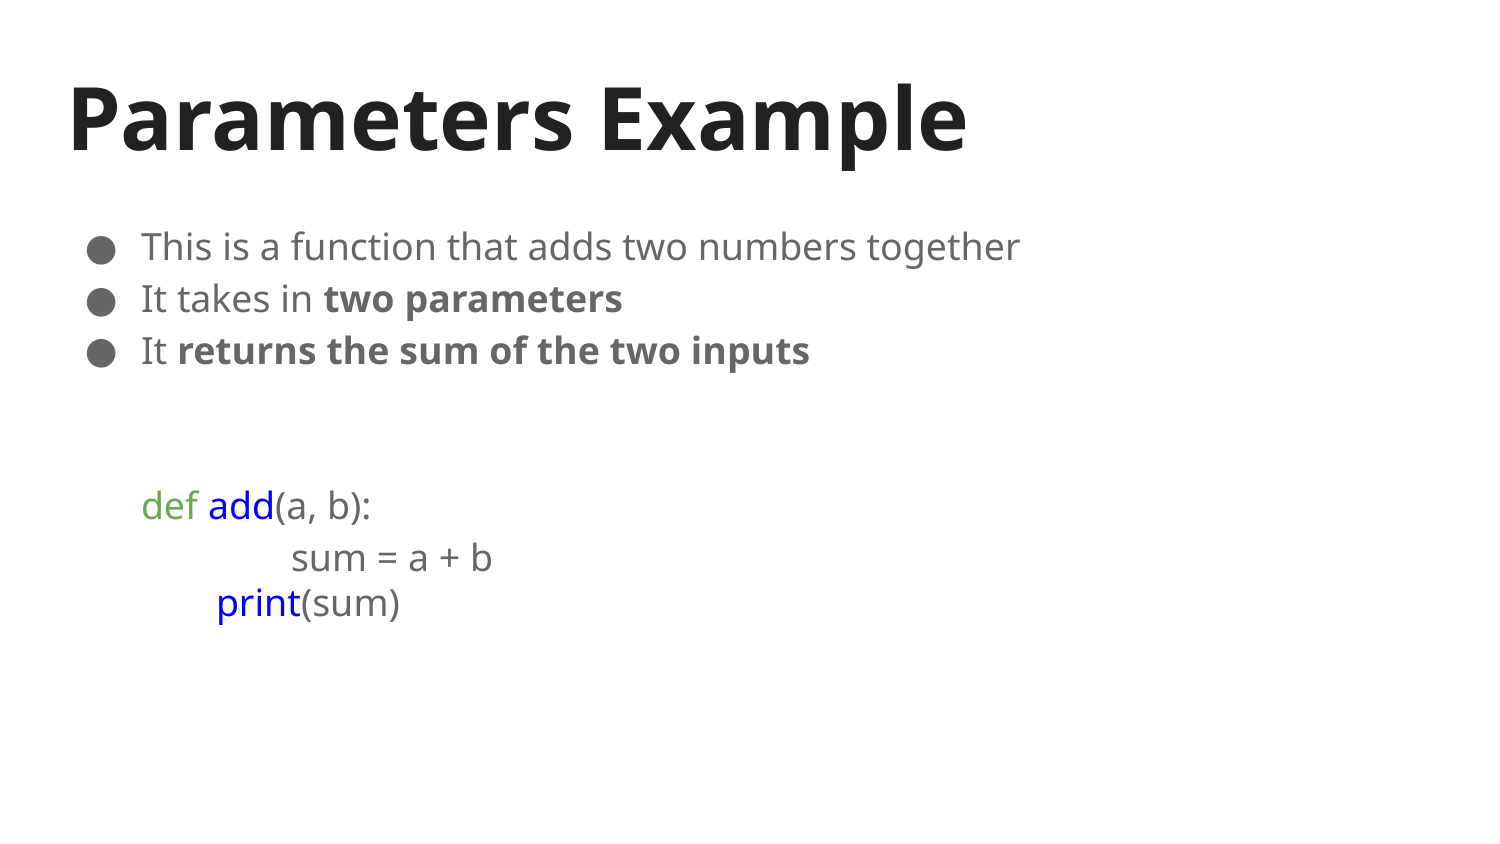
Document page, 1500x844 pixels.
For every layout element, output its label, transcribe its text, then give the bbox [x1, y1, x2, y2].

title Parameters Example [51, 48, 1449, 180]
list This is a function that adds two numbers together It takes in two parameters It returns the sum of the two inputs def add(a, b): sum = a + b print(sum) [51, 201, 1449, 750]
